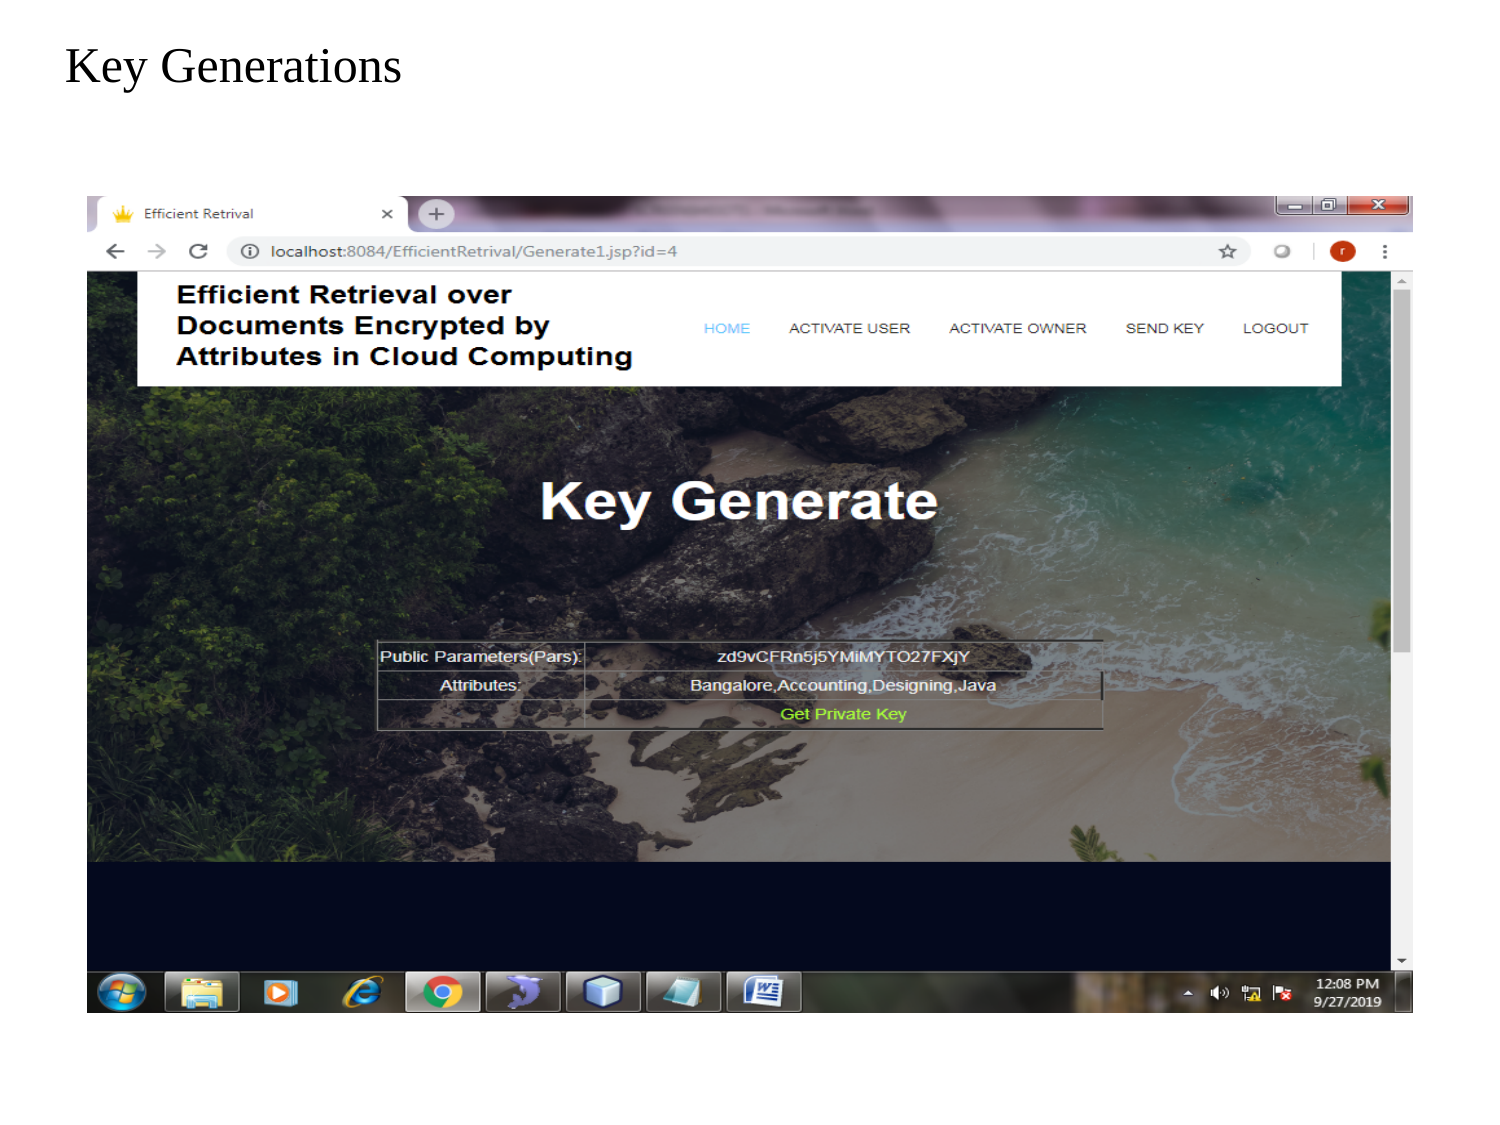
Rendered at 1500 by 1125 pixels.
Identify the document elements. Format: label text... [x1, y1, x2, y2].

picture [87, 196, 1413, 1013]
text_box Key Generations [50, 24, 902, 100]
